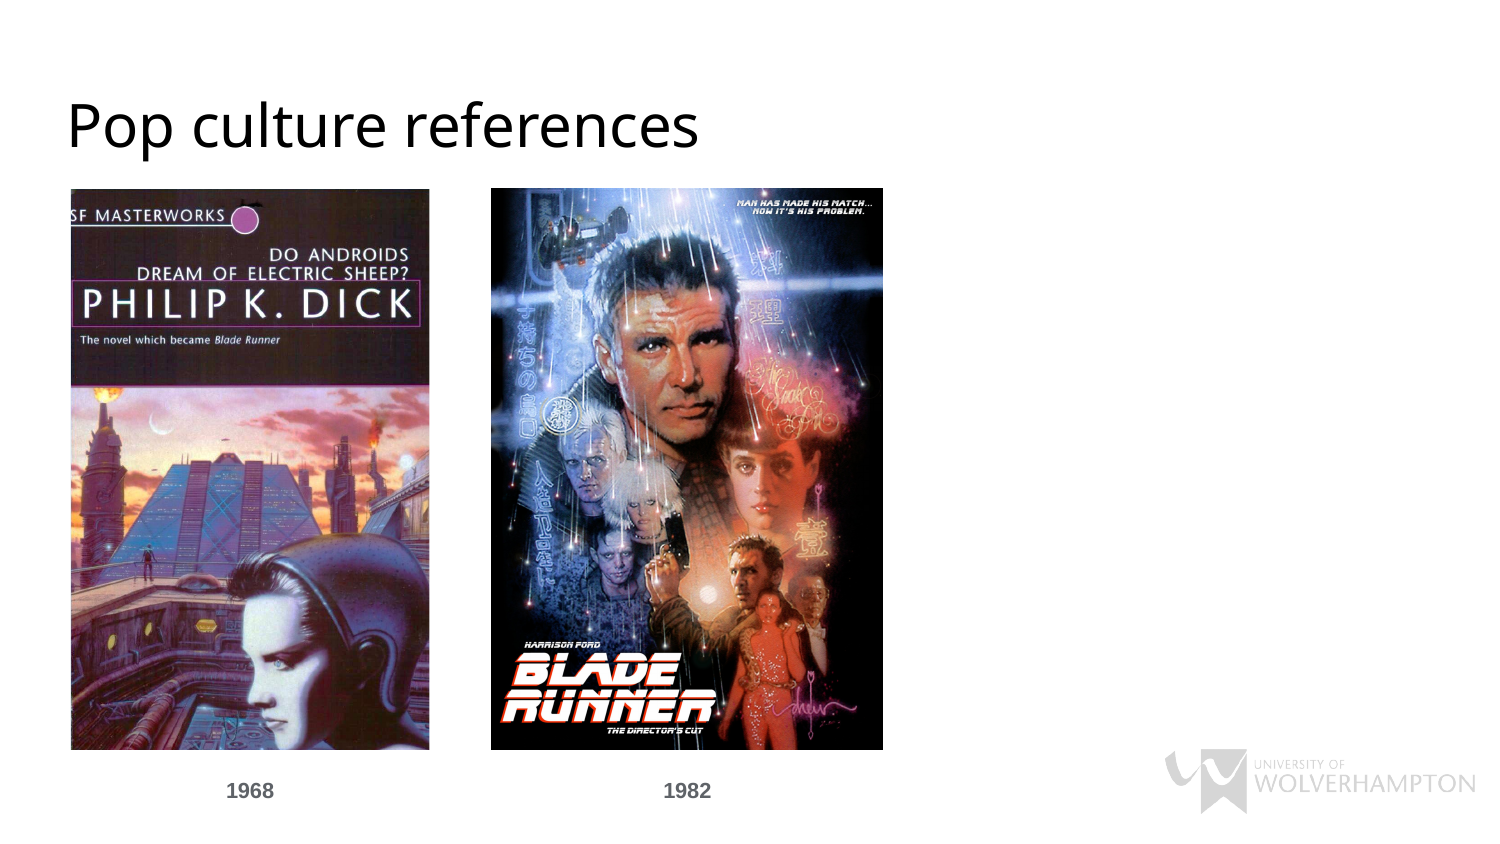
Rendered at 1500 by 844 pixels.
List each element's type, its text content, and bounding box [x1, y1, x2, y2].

picture [70, 188, 430, 750]
title Pop culture references [51, 72, 1449, 176]
text_box 1968 [70, 763, 430, 816]
text_box 1982 [508, 763, 867, 816]
picture [491, 188, 883, 750]
